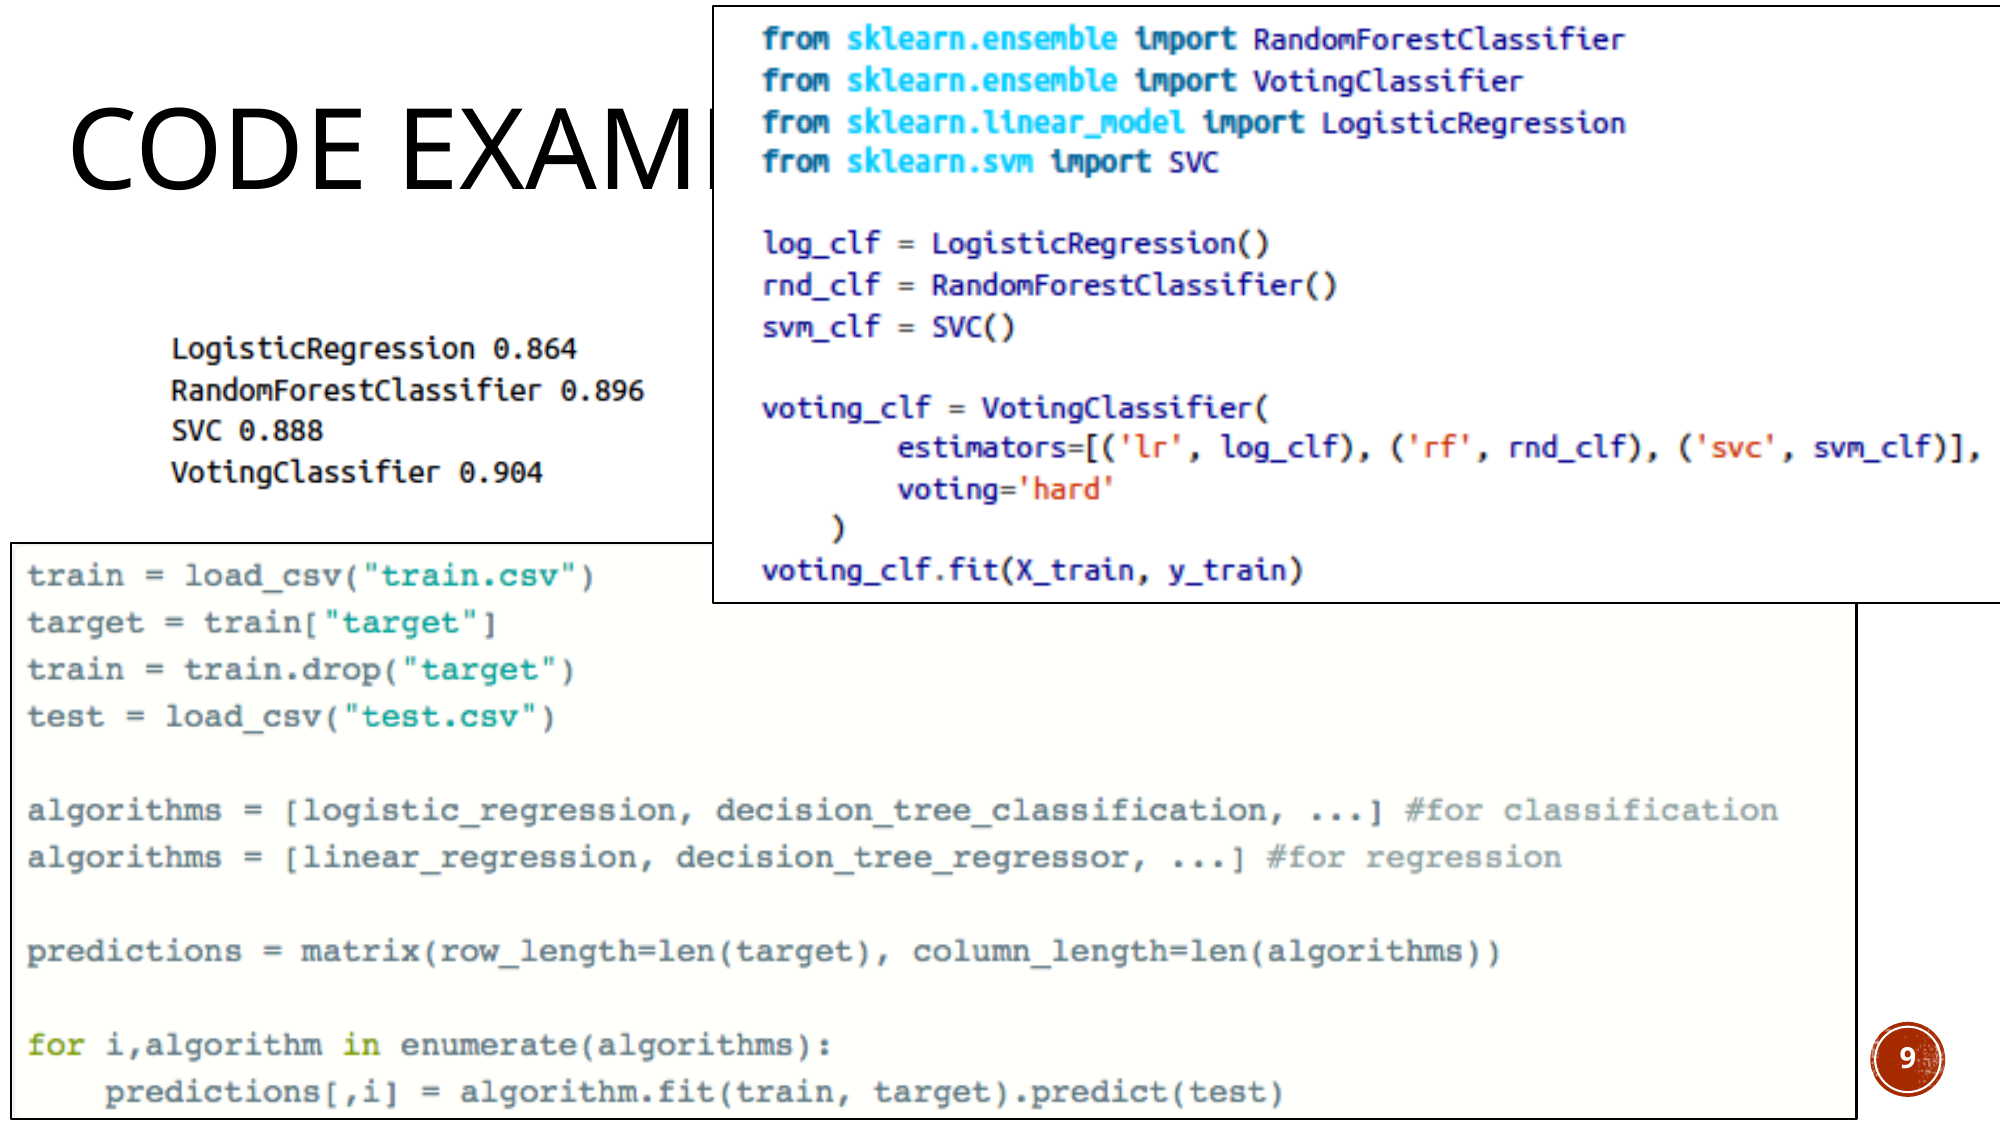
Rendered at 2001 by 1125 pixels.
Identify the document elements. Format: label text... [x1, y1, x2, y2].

title Code Examples [51, 49, 712, 258]
picture [12, 544, 1856, 1117]
picture [153, 330, 670, 500]
picture [713, 7, 2000, 602]
slide_number 9 [1858, 1028, 1961, 1089]
